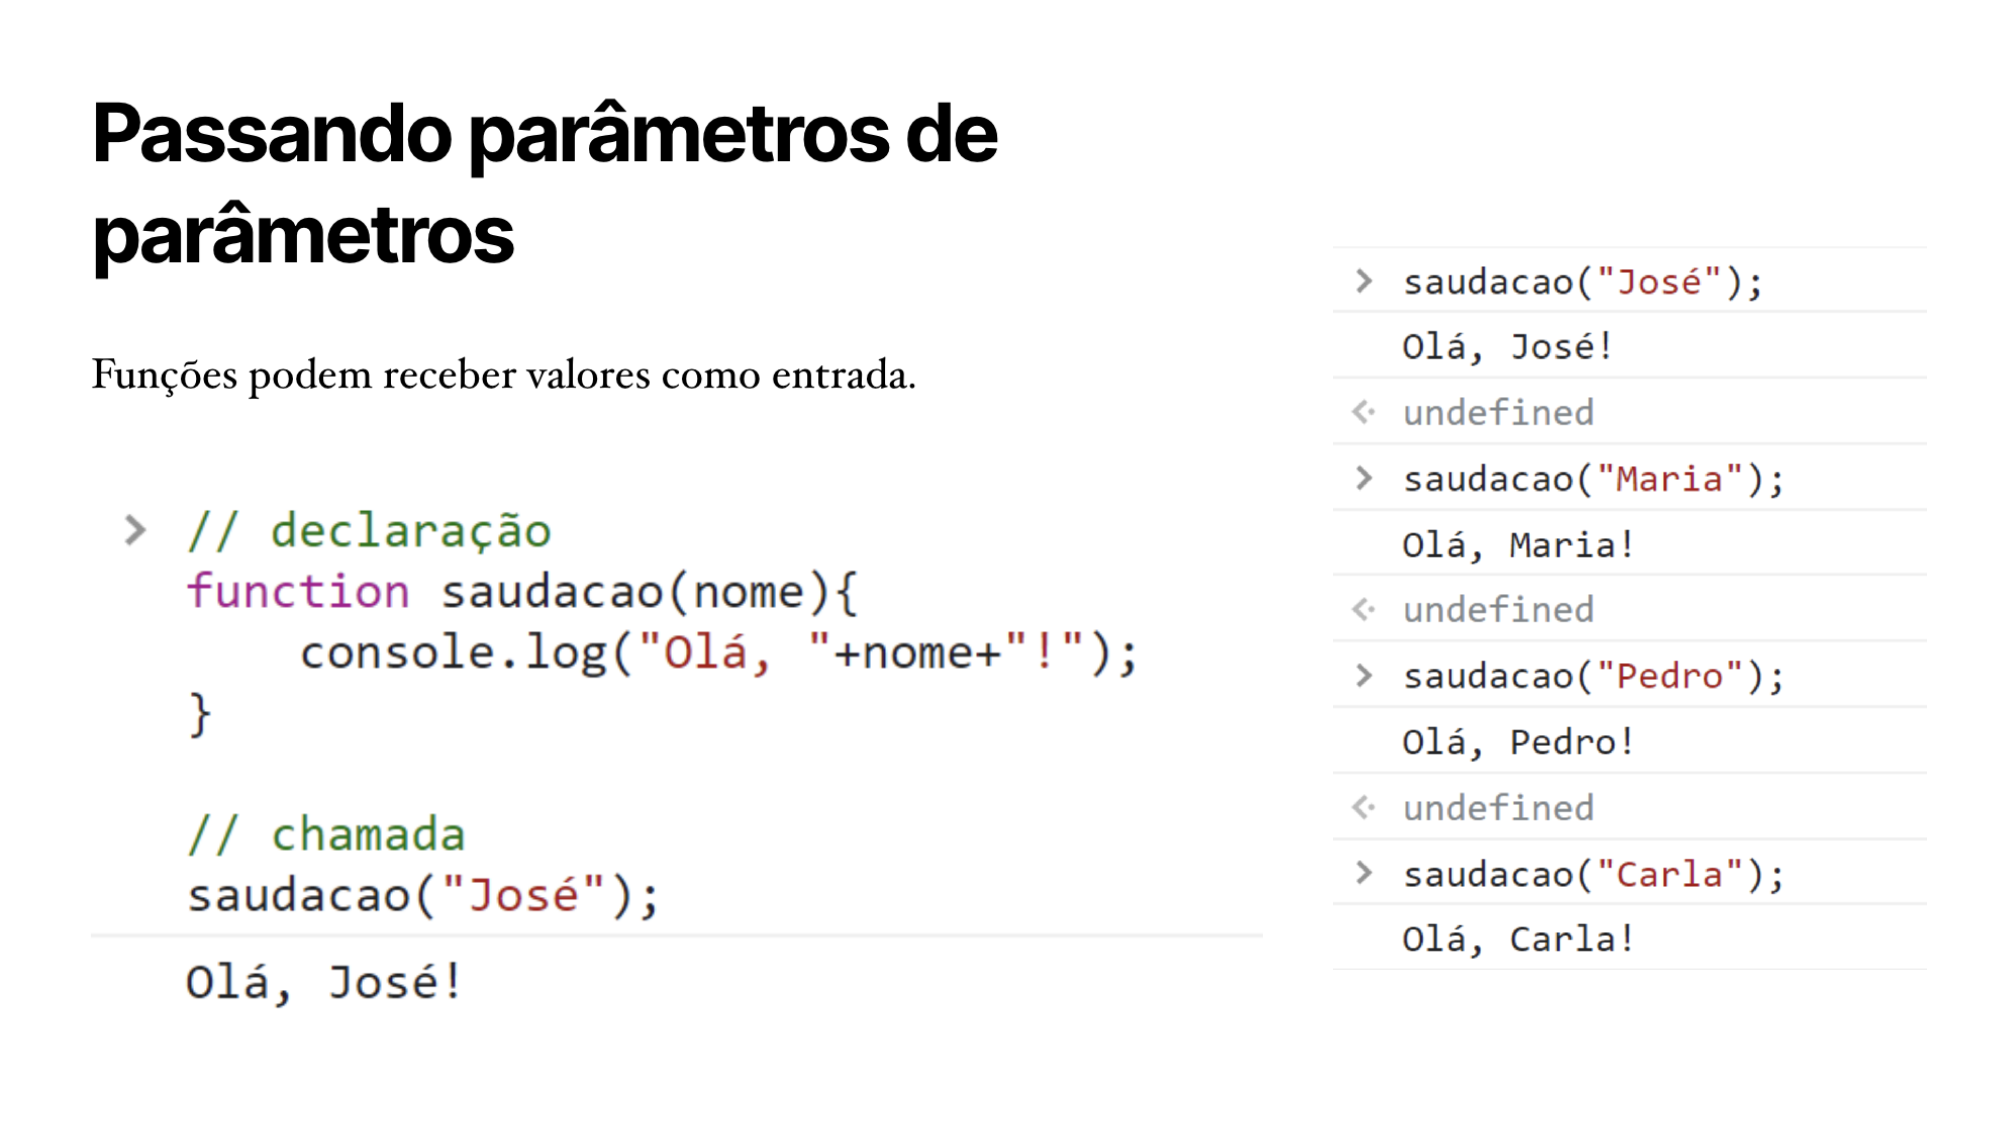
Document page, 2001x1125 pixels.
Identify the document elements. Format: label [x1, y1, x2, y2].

picture [1294, 225, 1927, 1018]
picture [0, 44, 1276, 1081]
